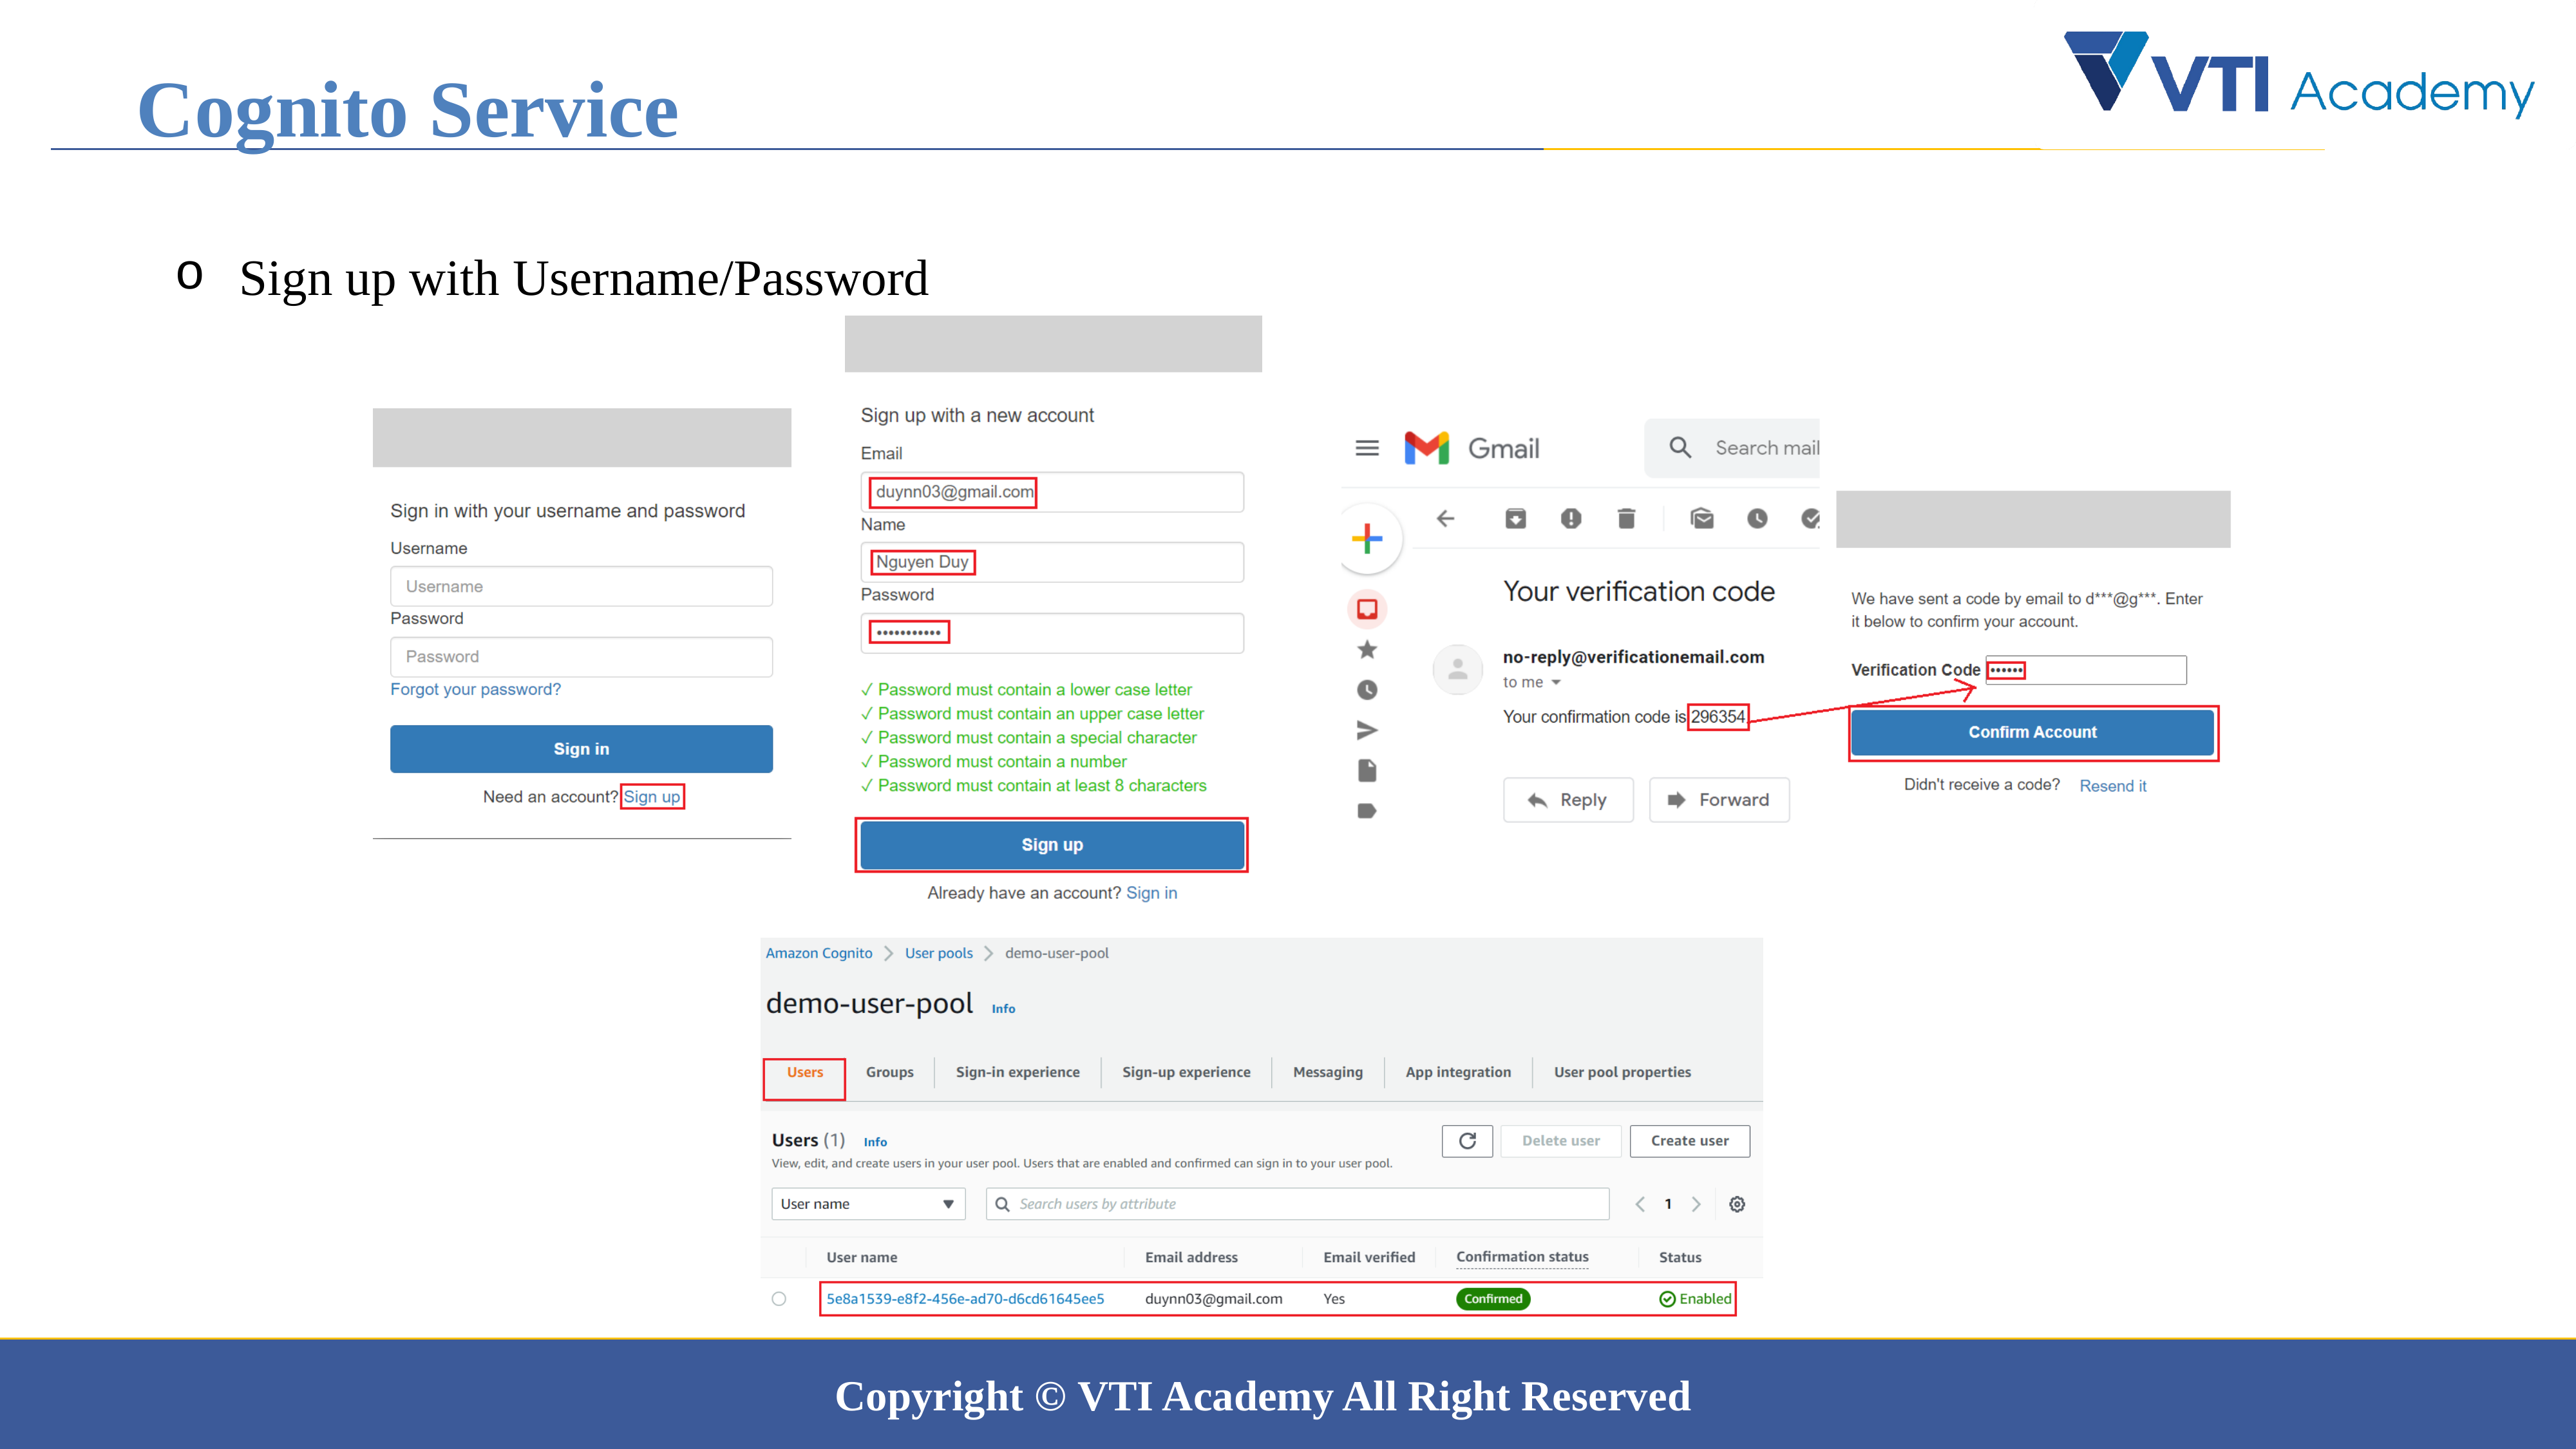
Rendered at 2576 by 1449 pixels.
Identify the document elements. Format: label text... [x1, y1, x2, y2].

picture [761, 938, 1763, 1320]
text_box Cognito Service [126, 60, 1116, 149]
picture [845, 316, 1262, 933]
picture [373, 408, 791, 840]
text_box Sign up with Username/Password [118, 240, 1087, 1280]
picture [1341, 419, 2233, 829]
picture [2034, 0, 2576, 149]
